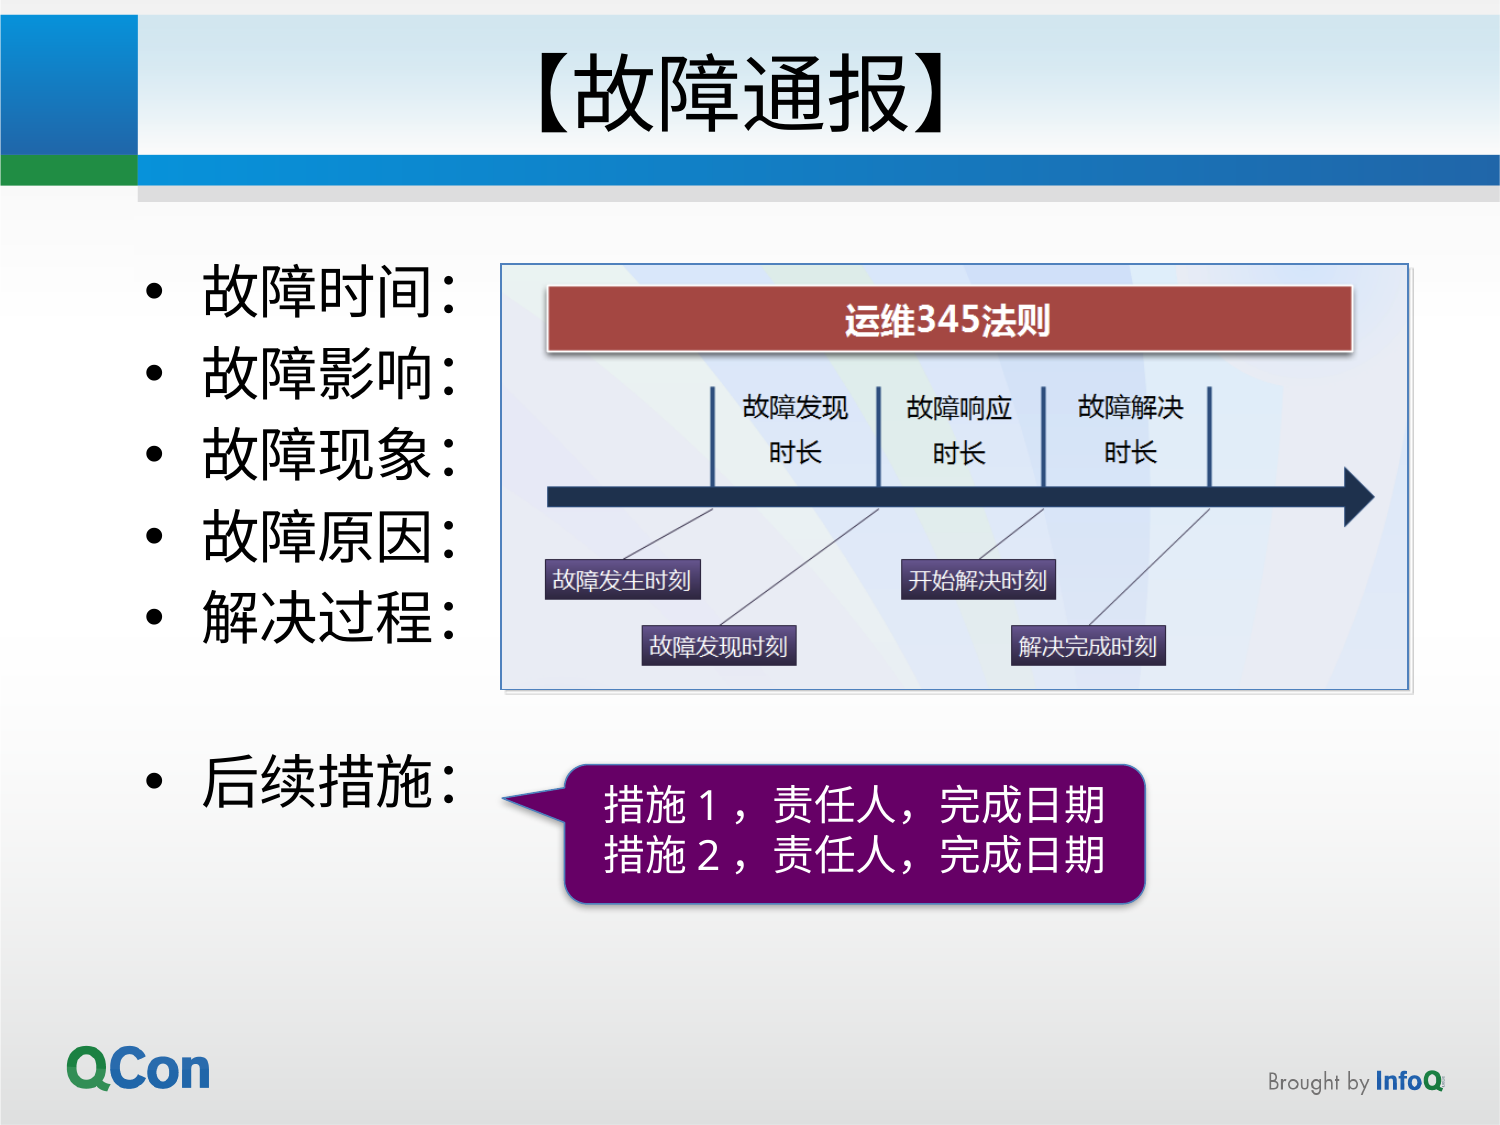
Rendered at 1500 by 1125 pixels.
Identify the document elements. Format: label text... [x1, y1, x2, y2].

title 【故障通报】 [94, 32, 1389, 150]
list 故障时间： 故障影响： 故障现象： 故障原因： 解决过程： 后续措施： [129, 248, 885, 982]
picture [0, 0, 1500, 1125]
text_box 措施1，责任人，完成日期 措施2，责任人，完成日期 [501, 763, 1147, 905]
